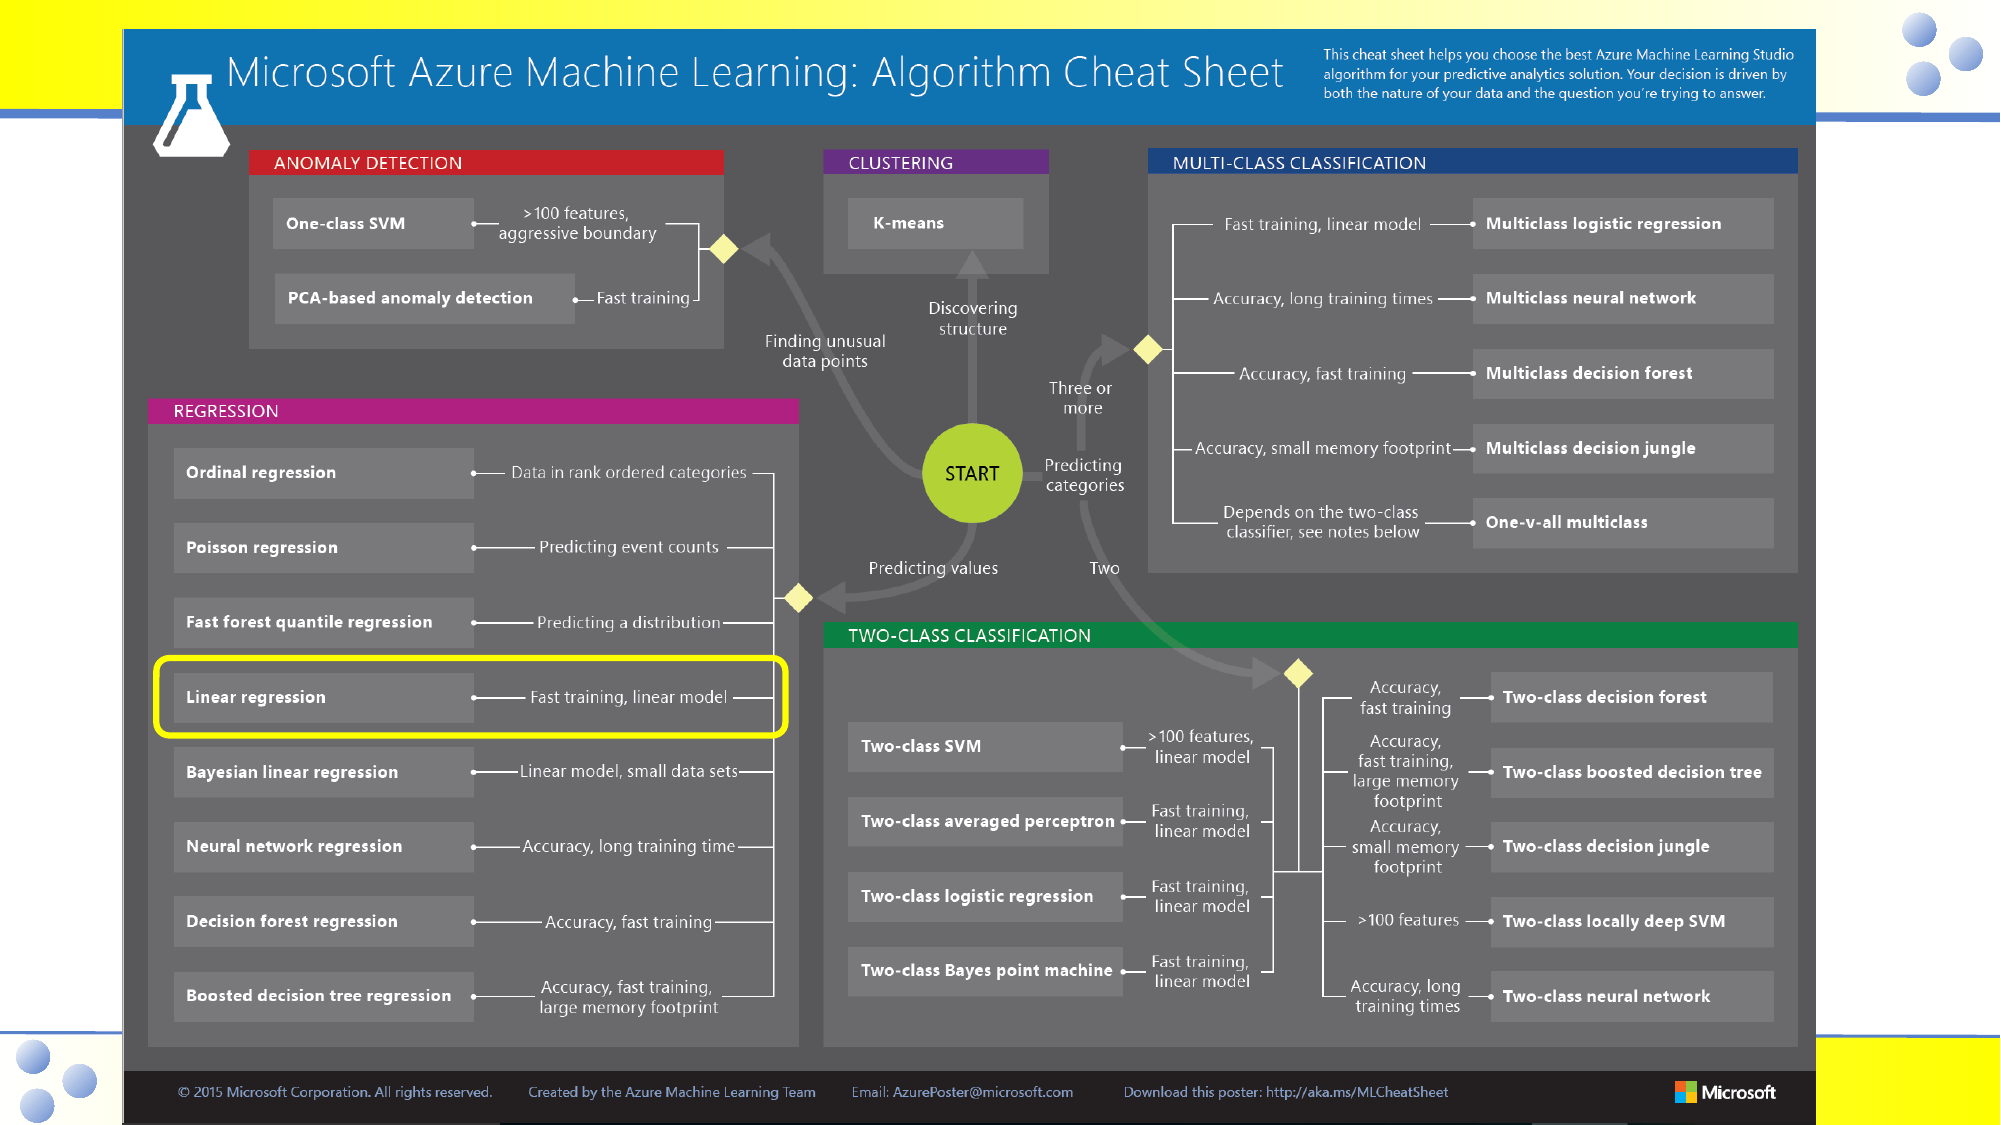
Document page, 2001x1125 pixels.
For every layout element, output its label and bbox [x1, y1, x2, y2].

picture [122, 29, 1816, 1125]
